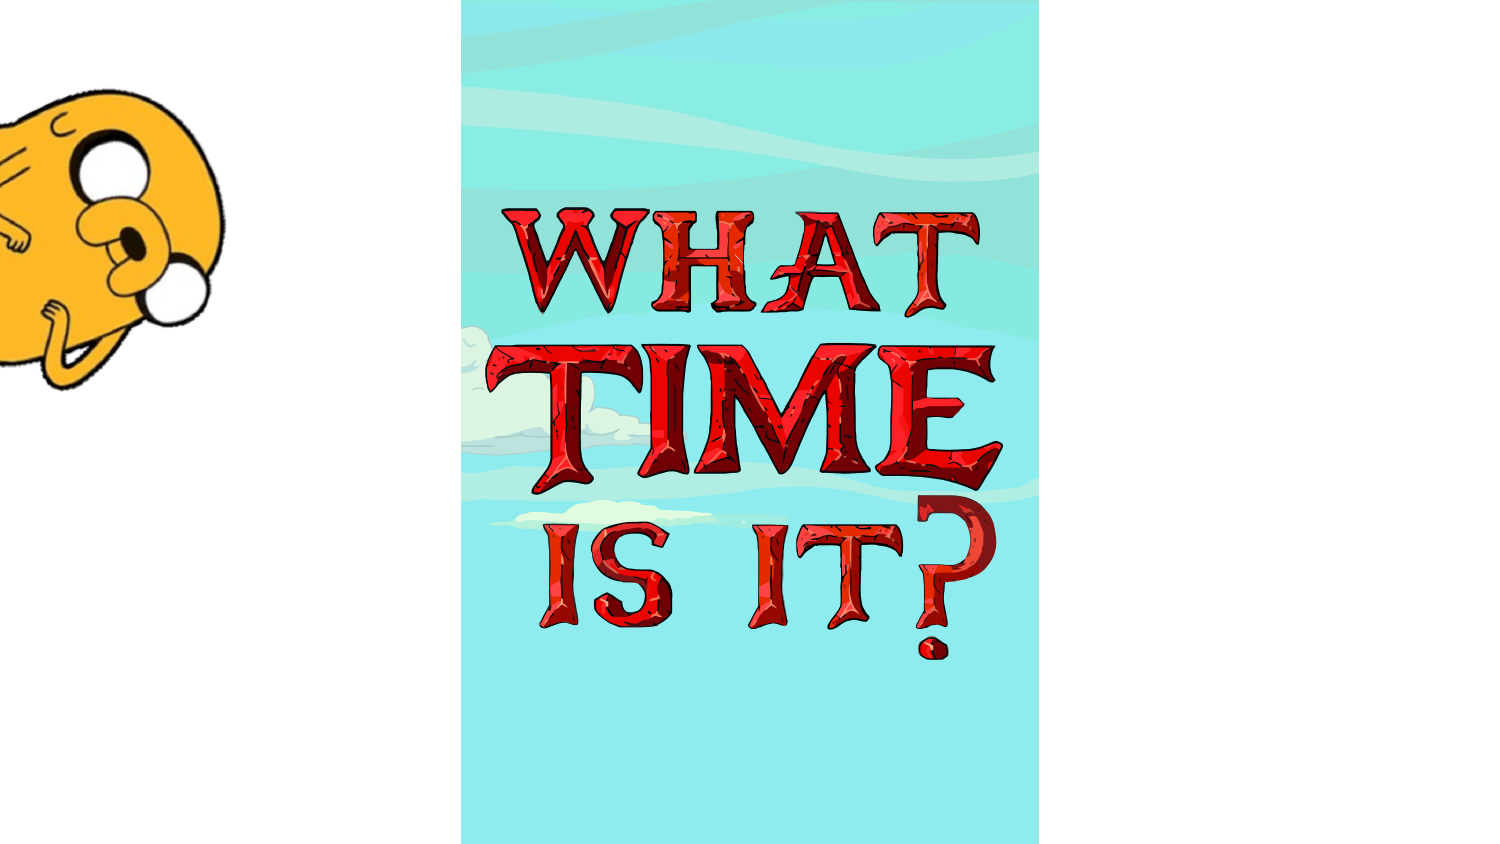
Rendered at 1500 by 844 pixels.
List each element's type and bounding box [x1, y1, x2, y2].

picture [461, 0, 1039, 844]
picture [0, 1, 297, 485]
